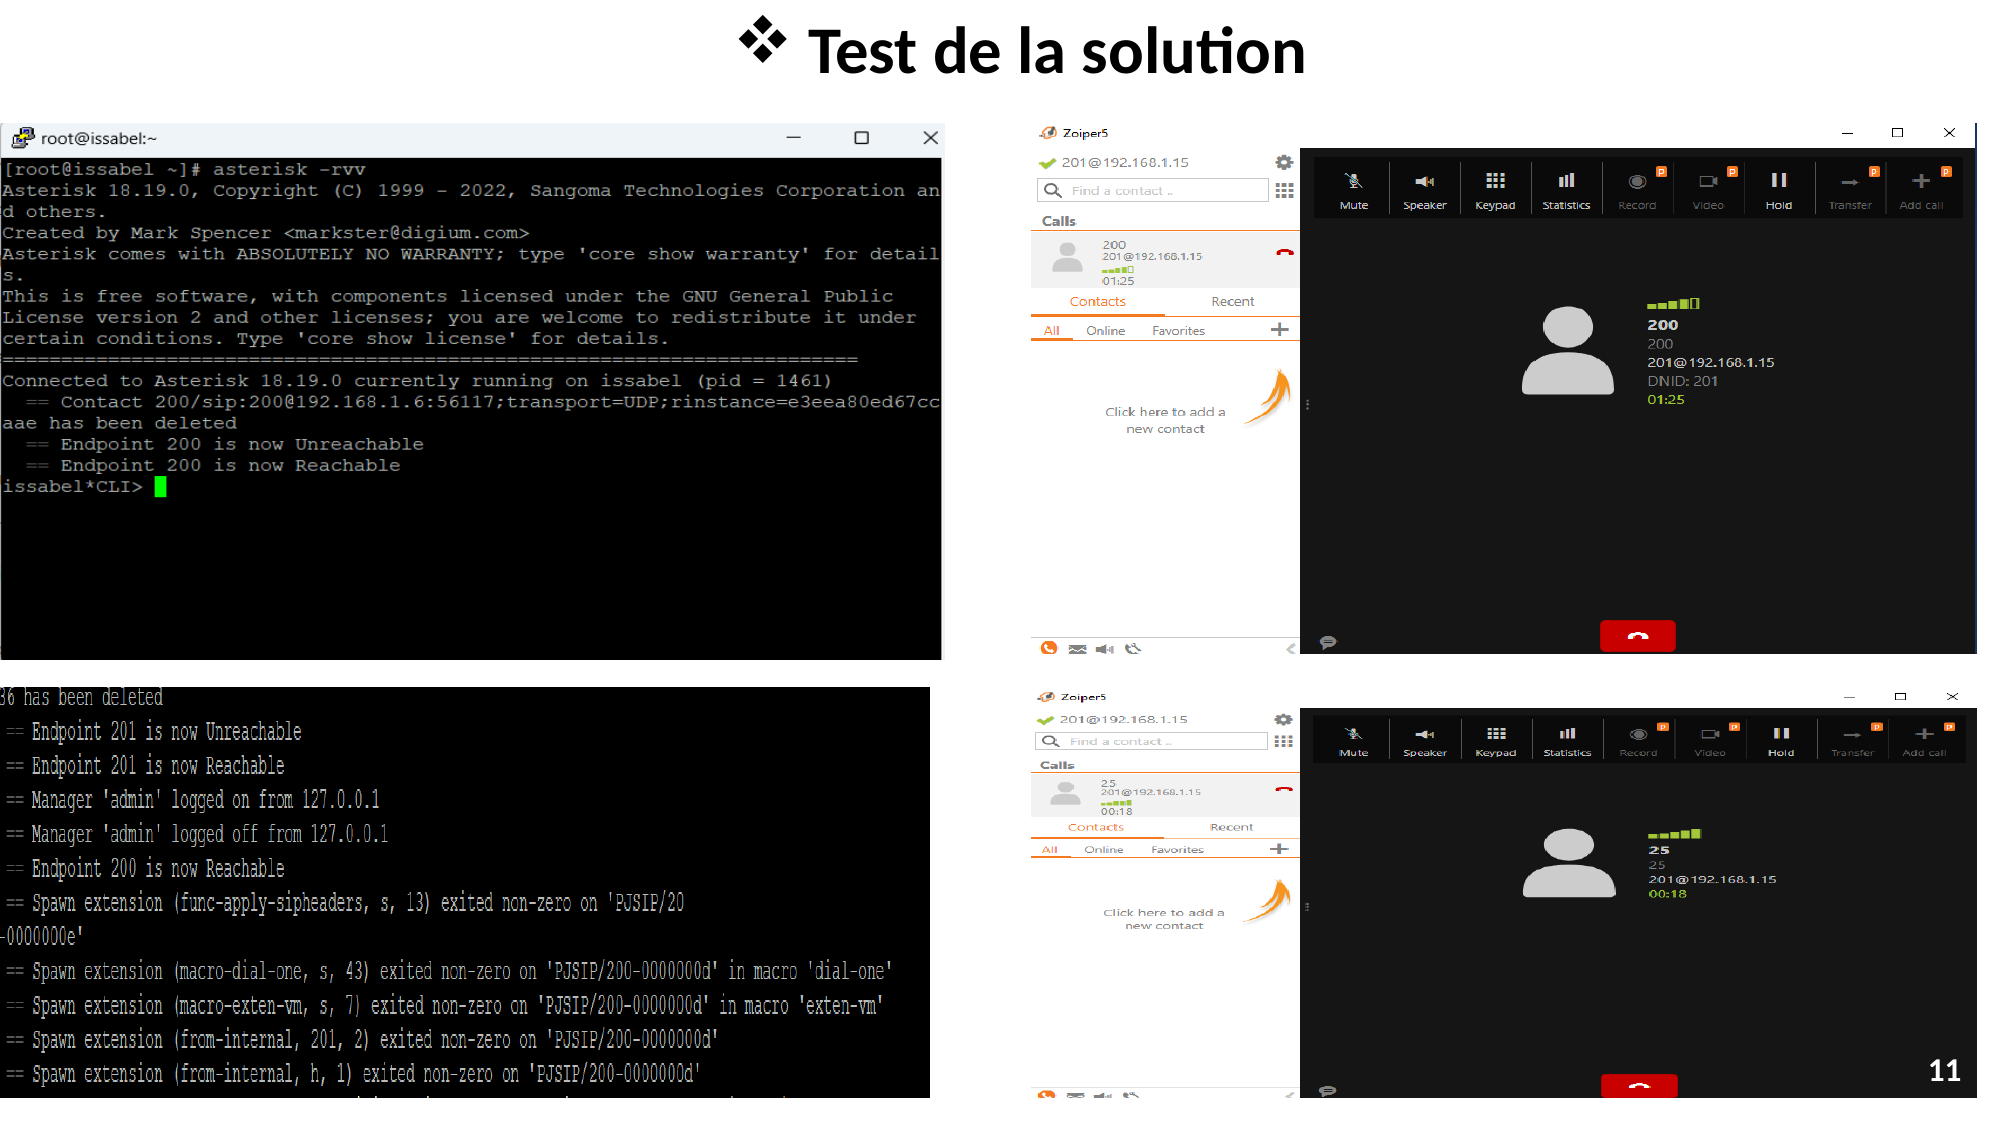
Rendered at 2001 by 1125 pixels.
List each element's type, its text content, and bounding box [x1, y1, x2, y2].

picture [1031, 123, 1977, 654]
picture [0, 123, 945, 660]
picture [1031, 687, 1977, 1098]
picture [0, 687, 930, 1098]
text_box Test de la solution [718, 0, 1345, 95]
